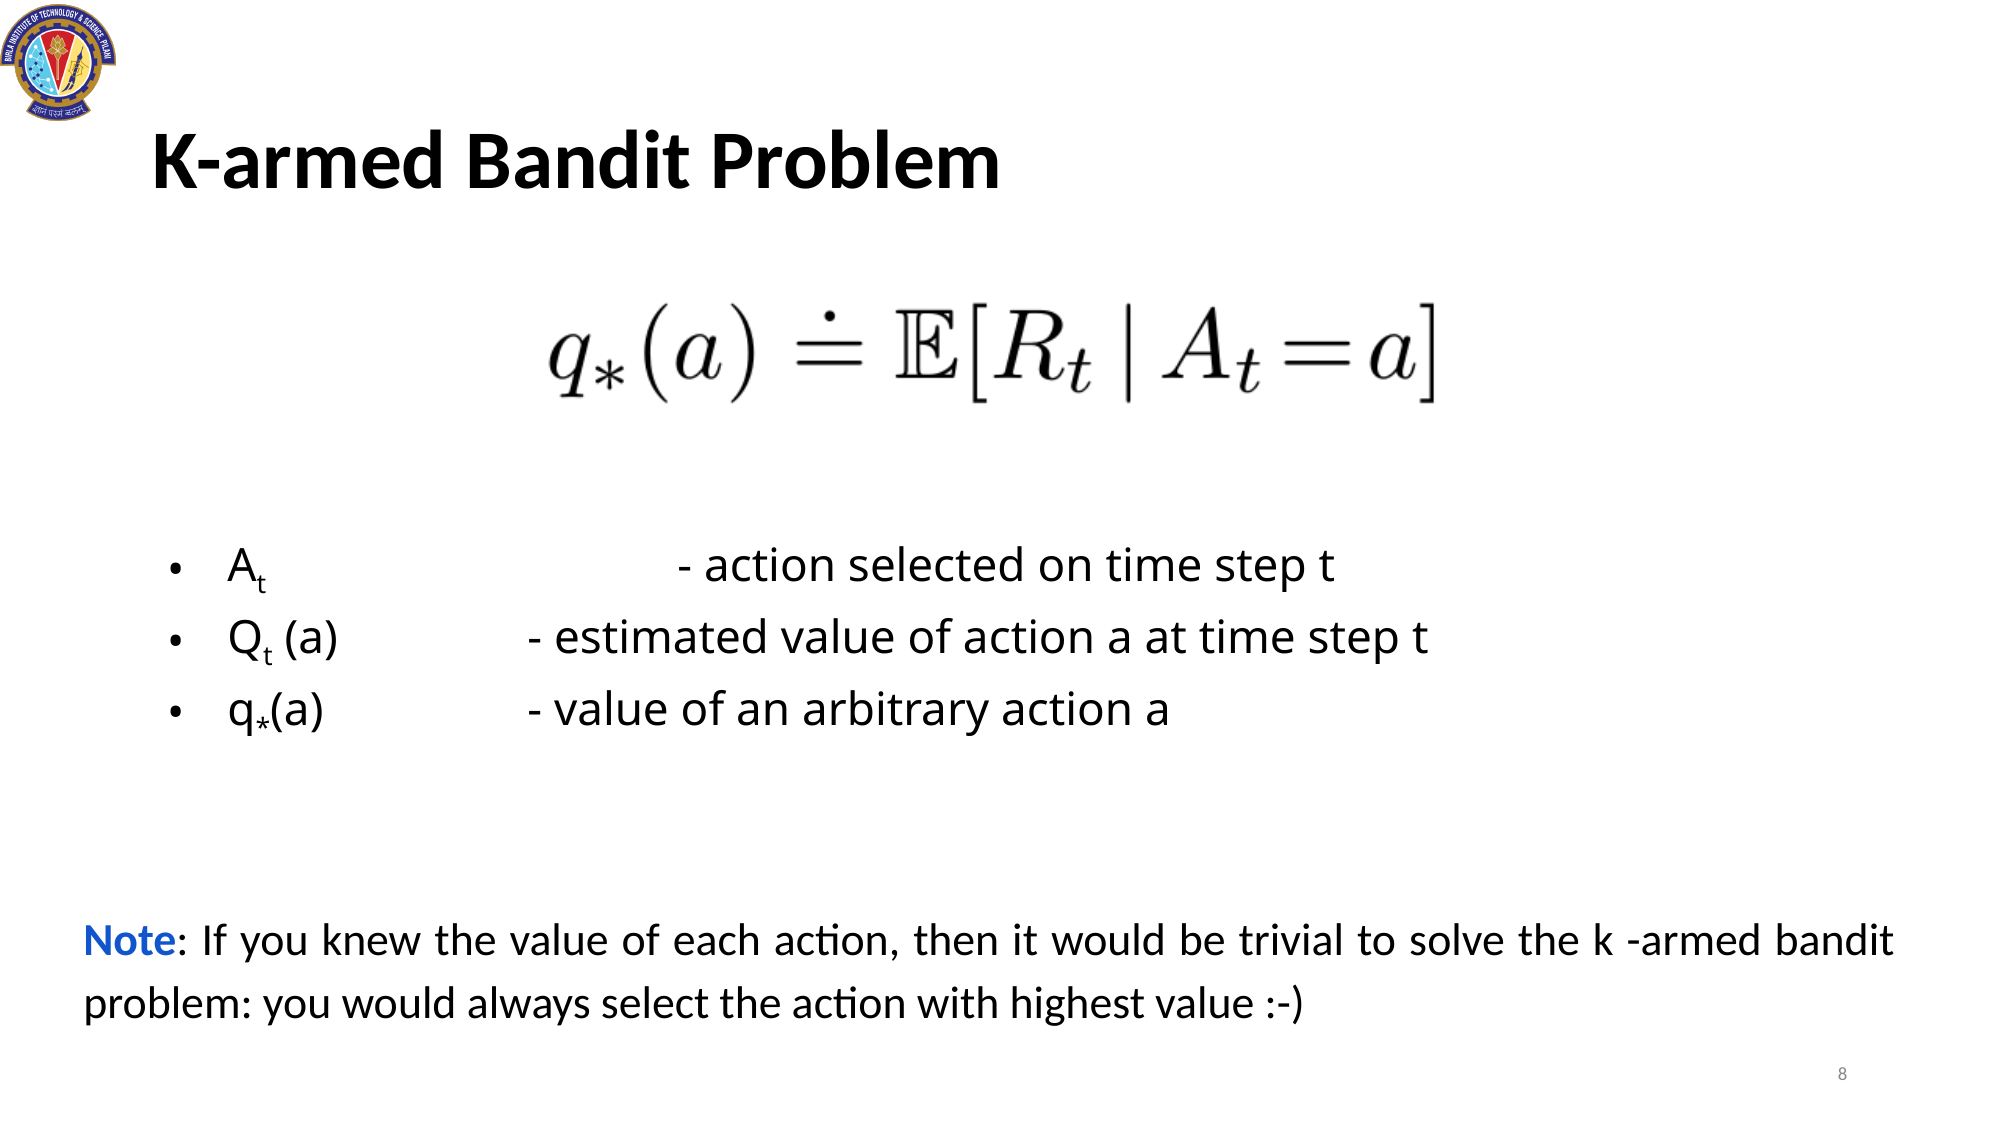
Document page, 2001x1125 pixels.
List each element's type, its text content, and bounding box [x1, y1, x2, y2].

slide_number 8 [1412, 1043, 1863, 1103]
picture [523, 246, 1459, 438]
picture [0, 4, 116, 121]
list Note: If you knew the value of each action, then it would be trivial to solve the k -armed bandit problem: you would always select the action with highest value :-) [68, 894, 1912, 1043]
title K-armed Bandit Problem [137, 59, 1863, 265]
list At - action selected on time step t Qt (a) - estimated value of action a at time step t q*(a) - value of an arbitrary action a [137, 519, 1863, 743]
